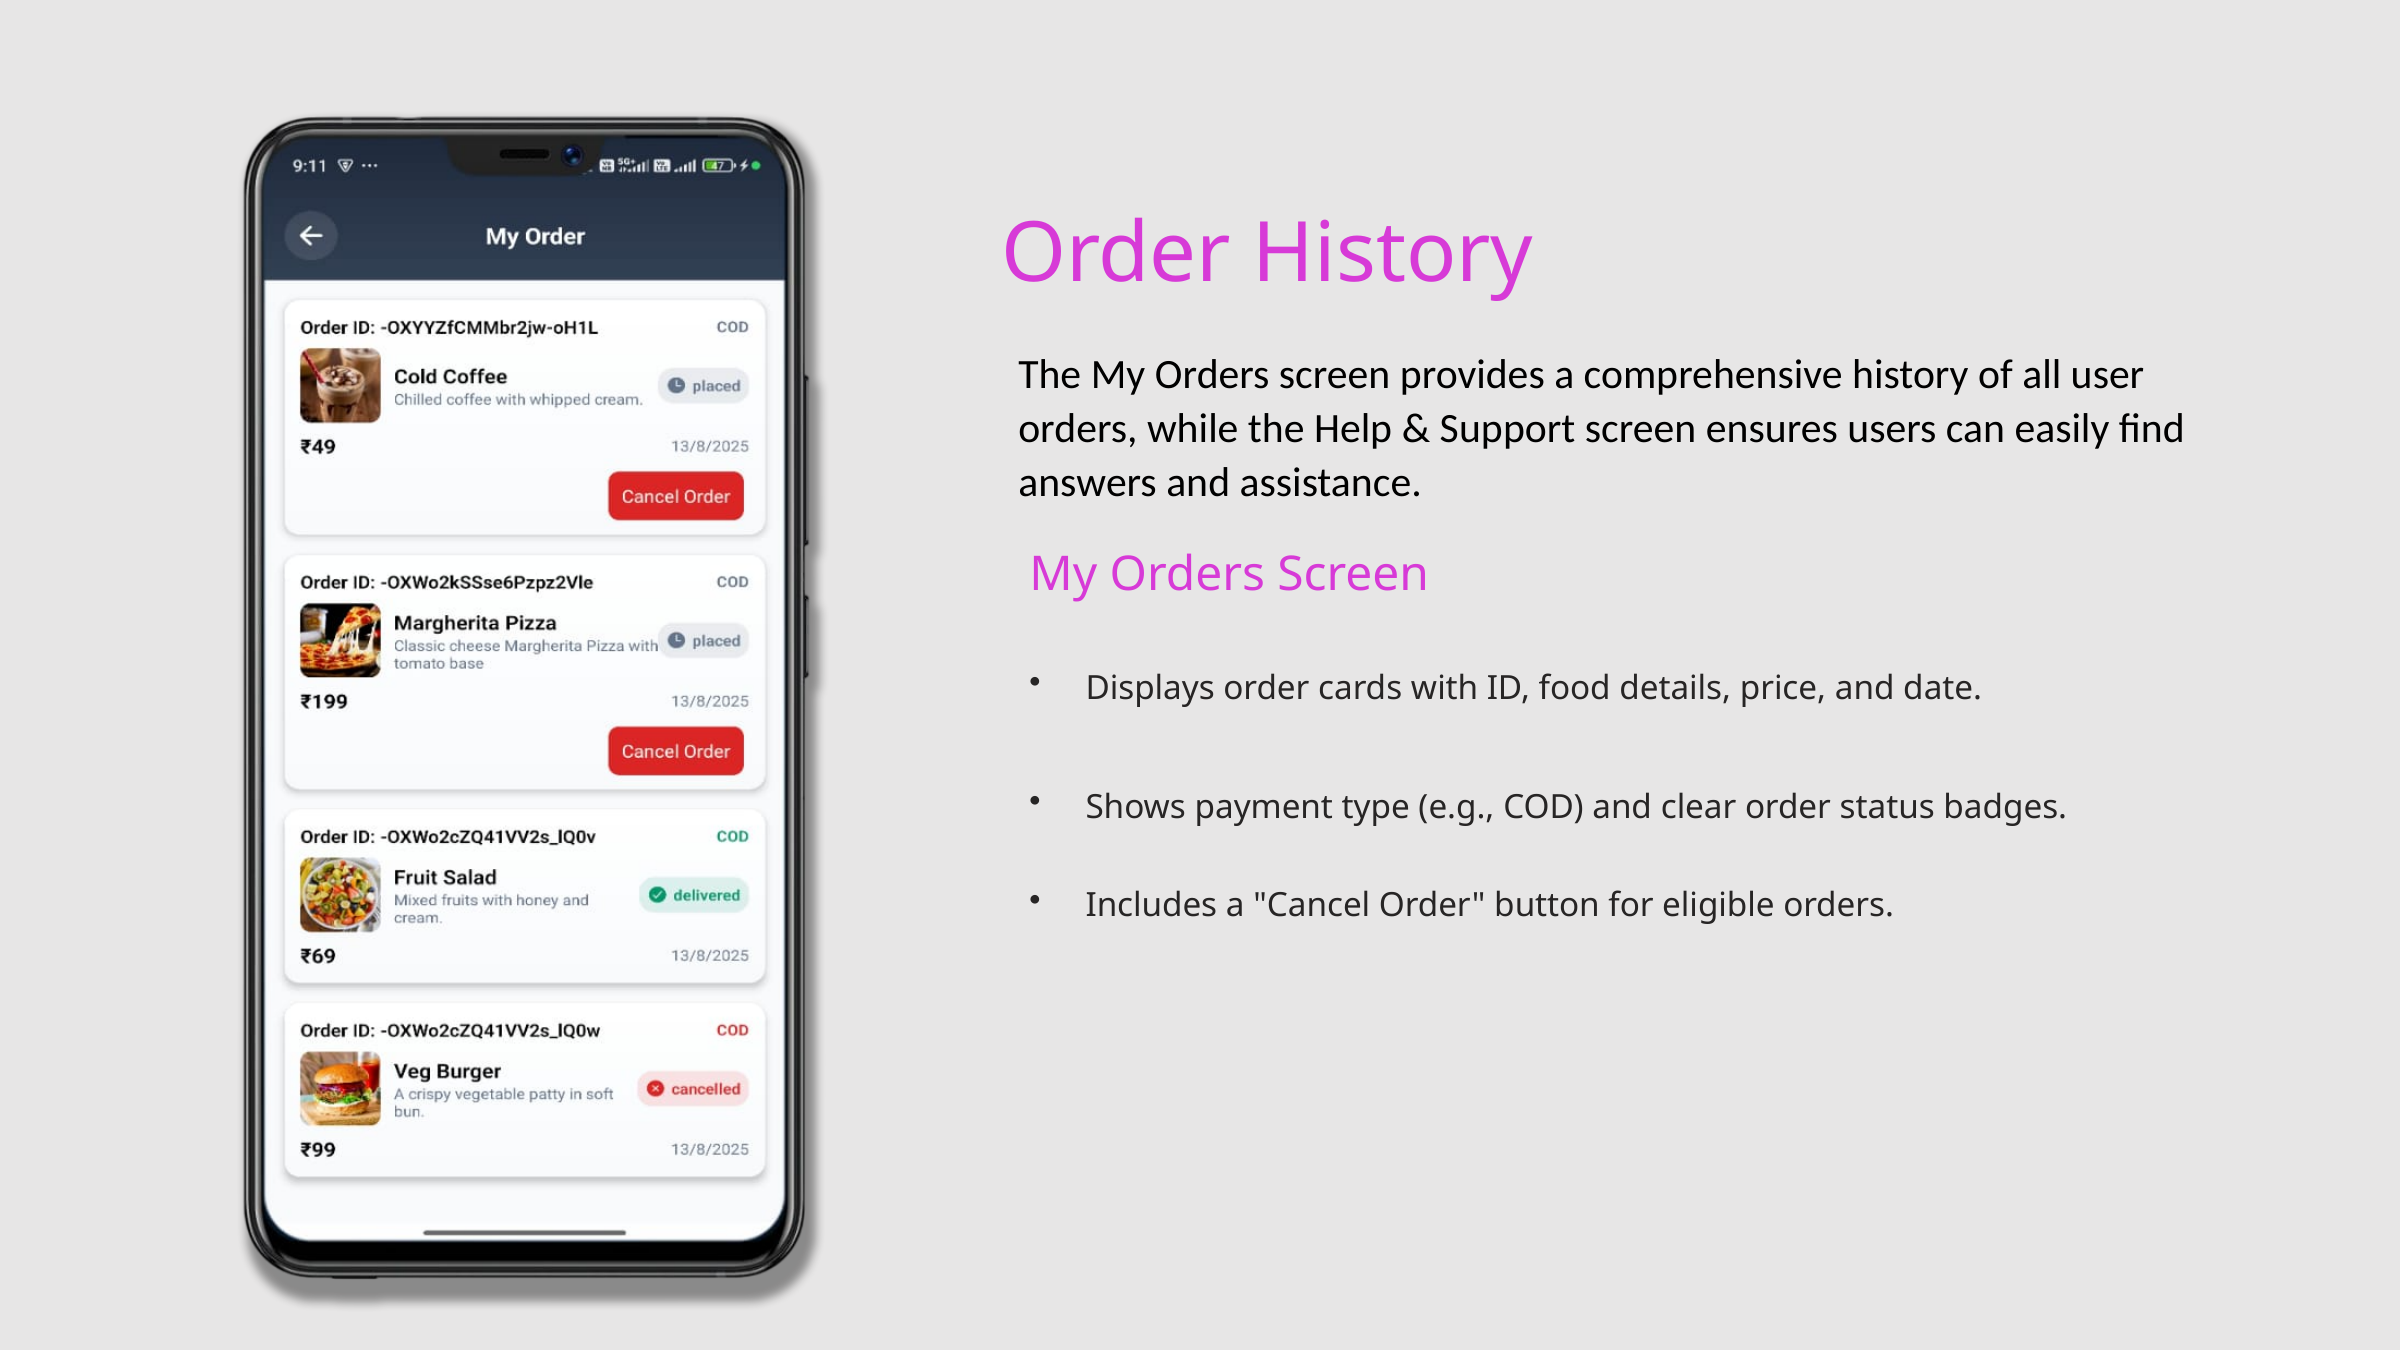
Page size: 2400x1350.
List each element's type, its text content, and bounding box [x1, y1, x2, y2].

text_box Includes a "Cancel Order" button for eligible orders. [1029, 868, 2255, 924]
text_box My Orders Screen [1029, 539, 1515, 600]
text_box Shows payment type (e.g., COD) and clear order status badges. [1029, 770, 2255, 826]
picture [150, 6, 902, 1350]
text_box Order History [1001, 197, 1956, 299]
text_box The My Orders screen provides a comprehensive history of all user orders, while the Help & Support screen ensures users can easily find answers and assistance. [1018, 342, 2244, 453]
text_box Displays order cards with ID, food details, price, and date. [1029, 651, 2255, 707]
